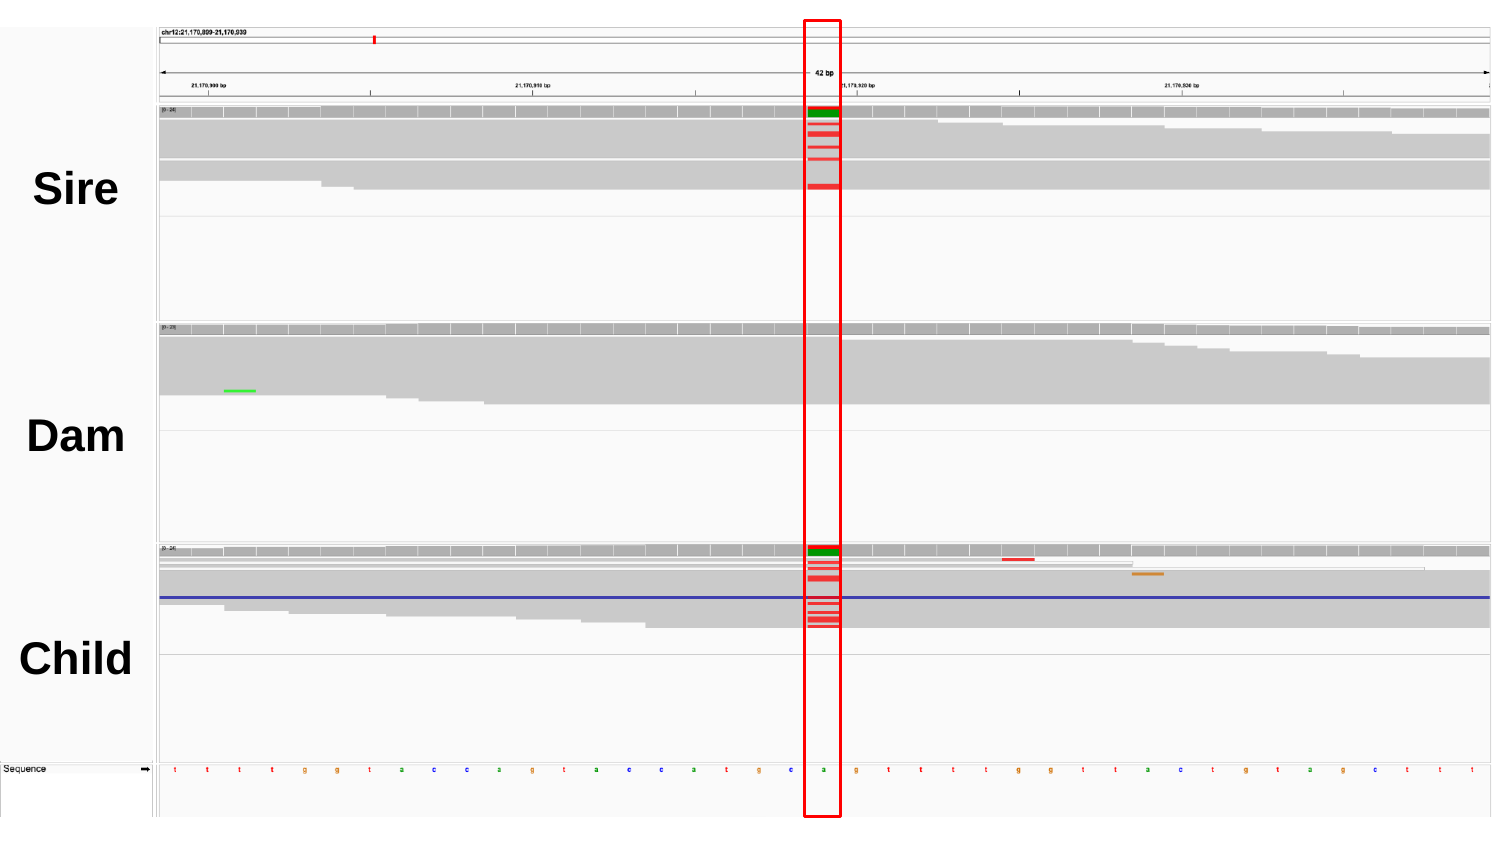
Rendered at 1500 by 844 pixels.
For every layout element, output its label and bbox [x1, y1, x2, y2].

picture [0, 26, 1500, 817]
text_box [804, 20, 841, 25]
